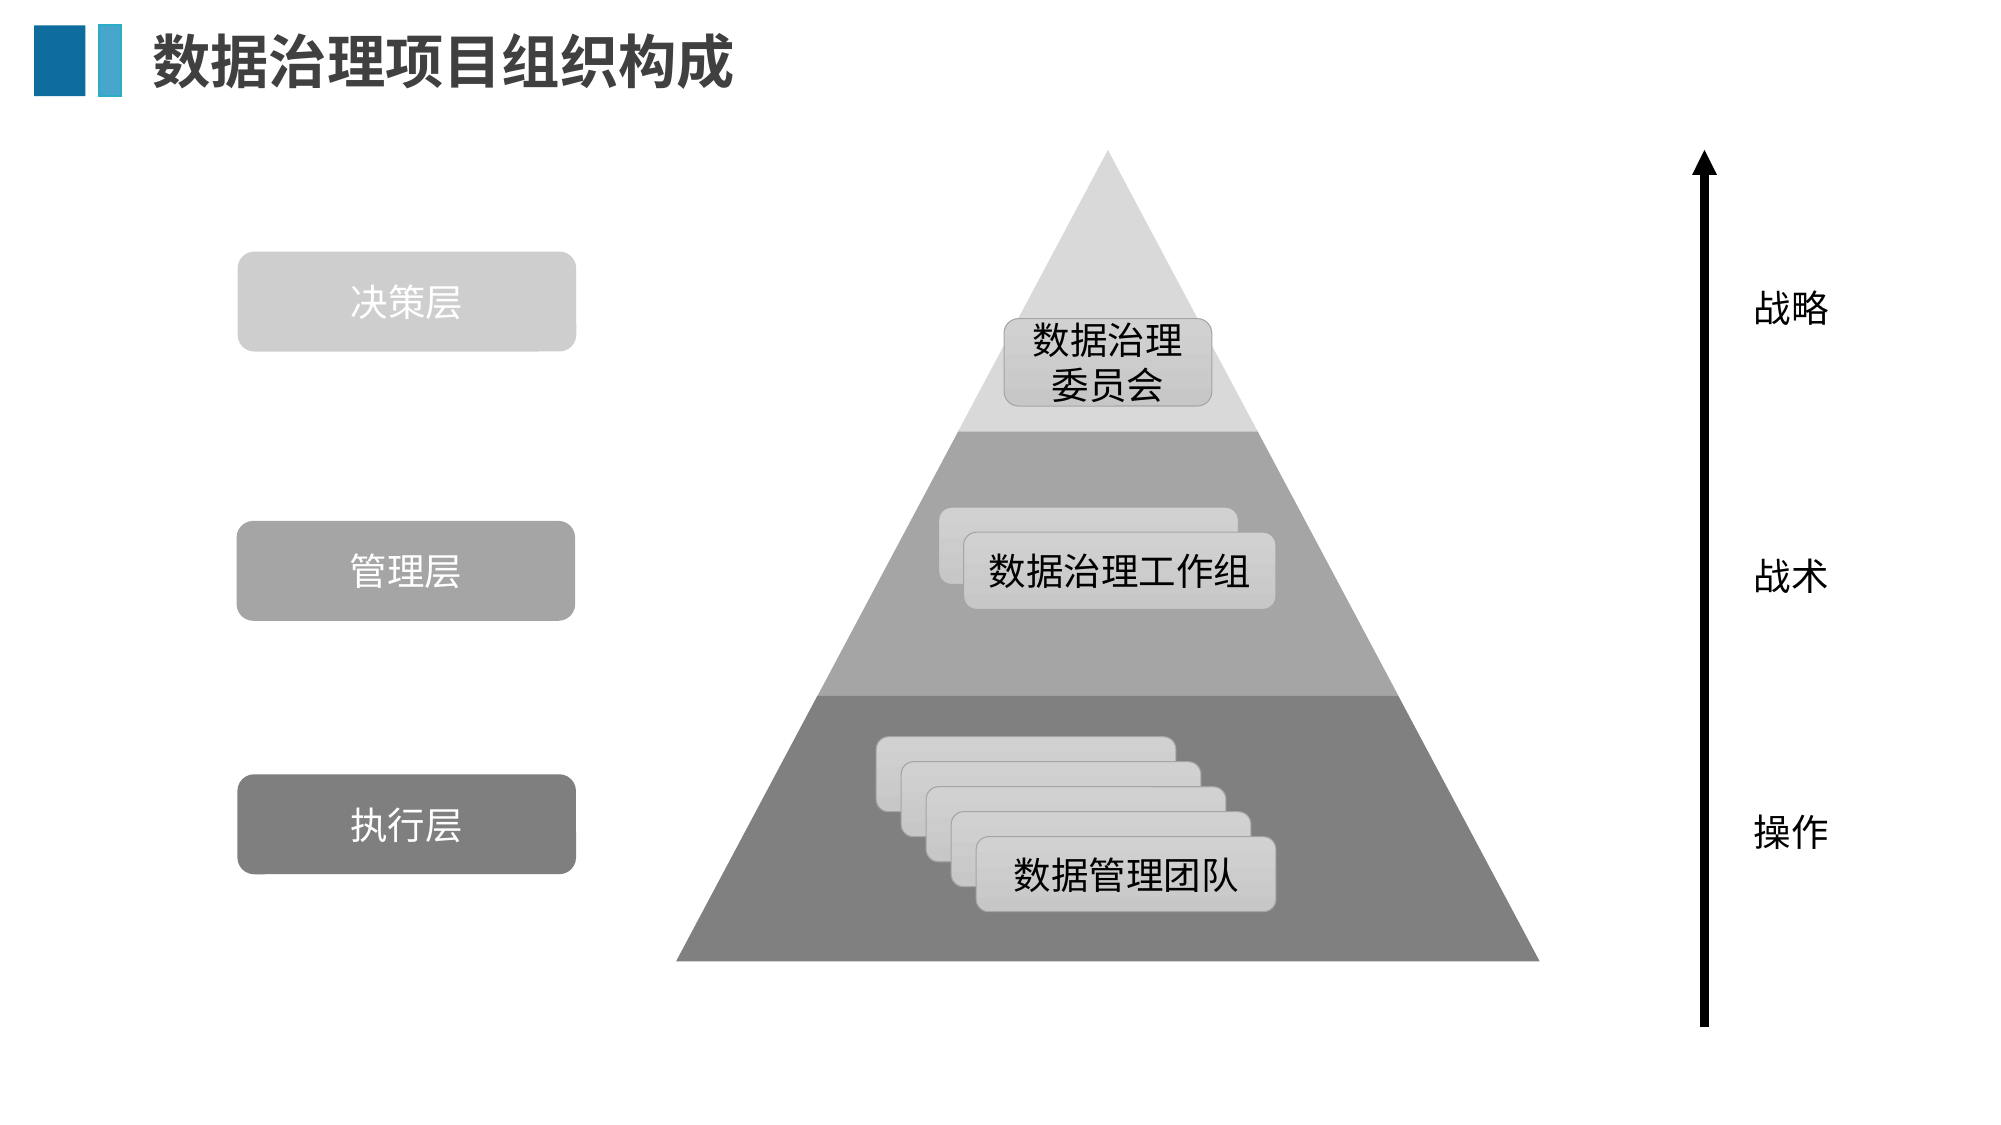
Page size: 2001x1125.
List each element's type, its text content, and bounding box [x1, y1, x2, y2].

text_box [817, 433, 1399, 694]
text_box 数据治理工作组 [963, 531, 1277, 610]
text_box 执行层 [236, 773, 578, 876]
text_box 战略 [1739, 277, 1844, 337]
text_box 数据管理团队 [975, 836, 1277, 913]
text_box 战术 [1739, 545, 1844, 606]
text_box 数据治理委员会 [1003, 318, 1213, 407]
text_box [925, 786, 1227, 863]
text_box 管理层 [235, 519, 577, 622]
text_box 决策层 [236, 250, 578, 353]
text_box [900, 761, 1202, 838]
text_box [950, 811, 1252, 888]
text_box [956, 344, 1260, 433]
title 数据治理项目组织构成 [137, 25, 1806, 105]
text_box [938, 506, 1239, 585]
text_box [1017, 147, 1199, 318]
text_box [674, 694, 1542, 963]
text_box 操作 [1739, 801, 1844, 862]
text_box [875, 736, 1177, 813]
